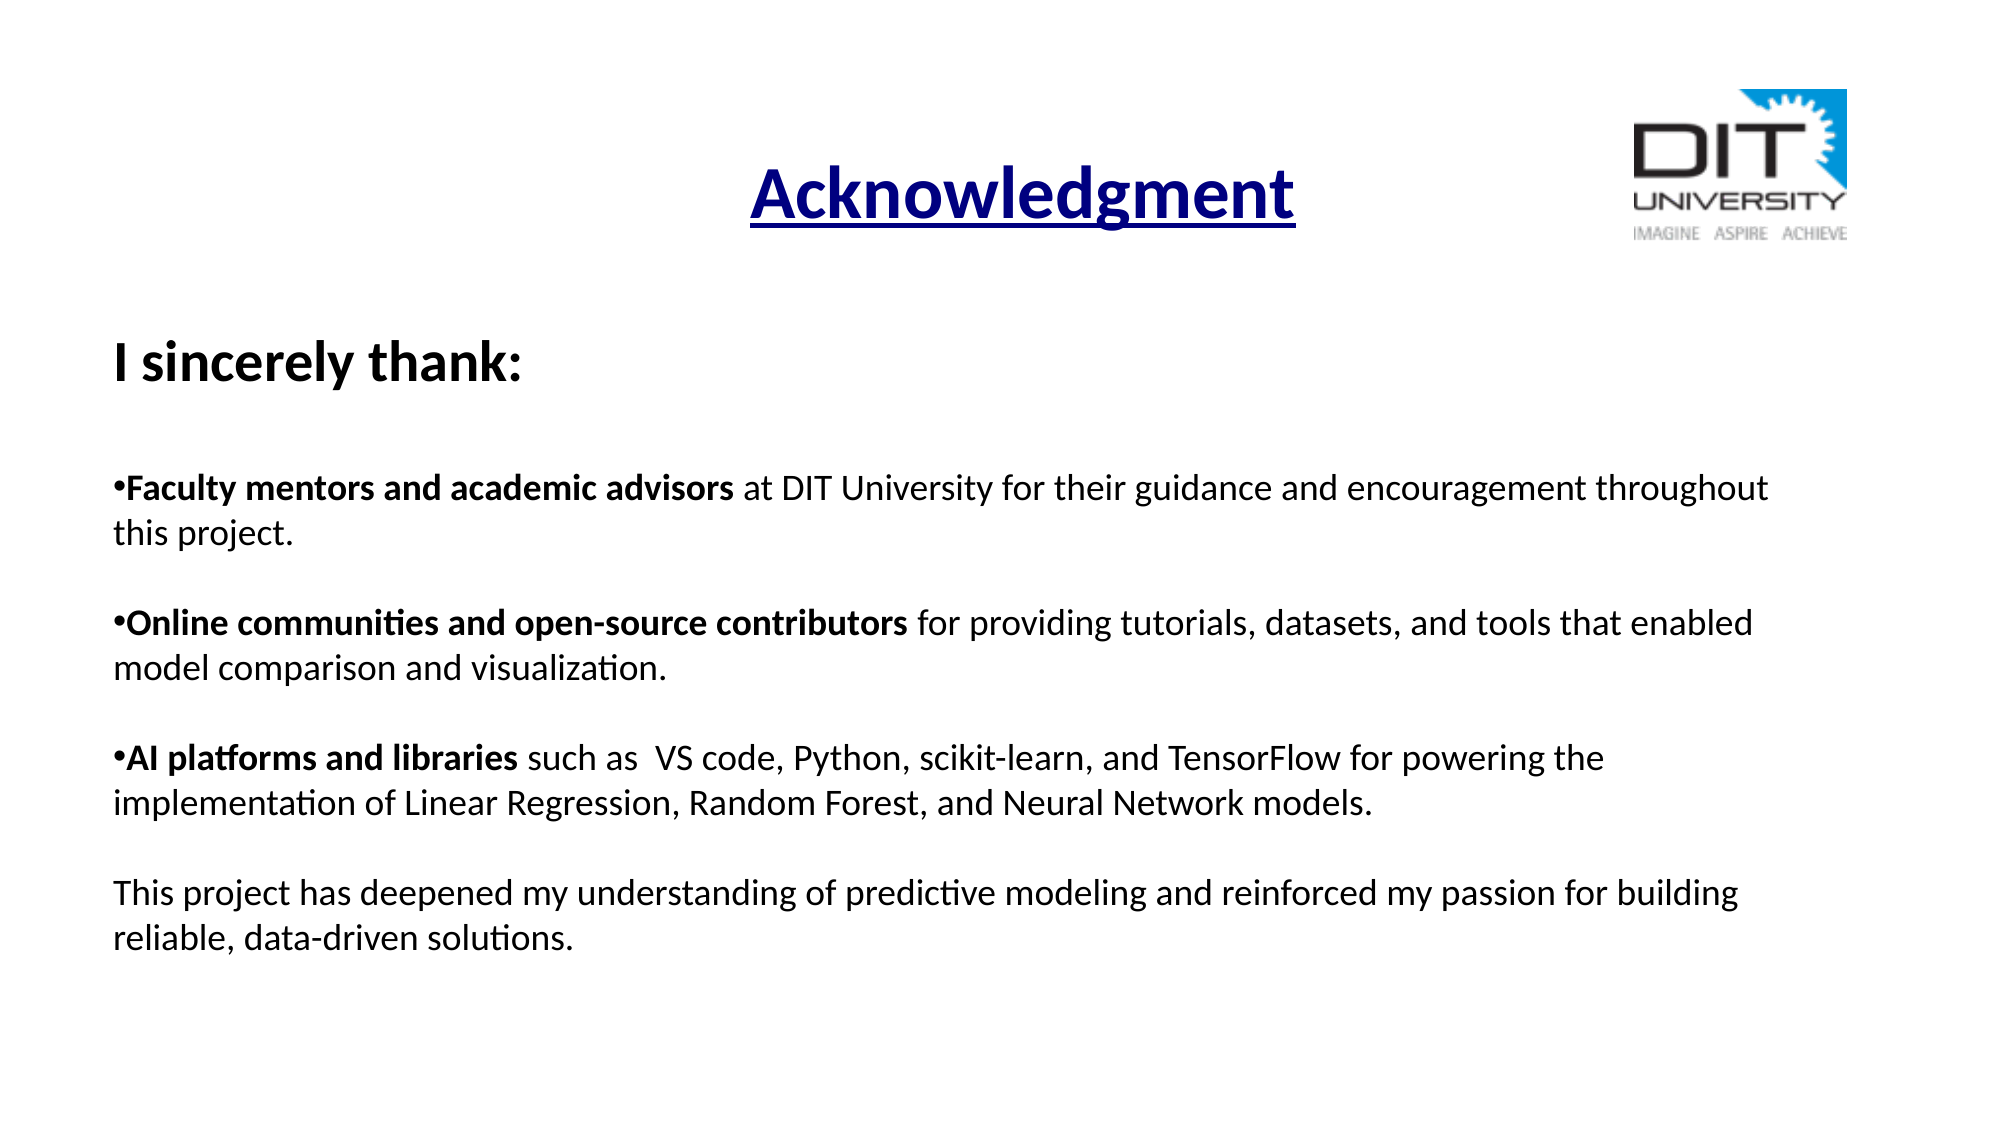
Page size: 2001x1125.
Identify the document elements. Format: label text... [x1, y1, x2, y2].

text_box Acknowledgment [735, 135, 1368, 241]
text_box I sincerely thank: Faculty mentors and academic advisors at DIT University for their guidance and encouragement throughout this project. Online communities and open-source contributors for providing tutorials, datasets, and tools that enabled model comparison and visualization. AI platforms and libraries such as VS code, Python, scikit-learn, and TensorFlow for powering the implementation of Linear Regression, Random Forest, and Neural Network models. This project has deepened my understanding of predictive modeling and reinforced my passion for building reliable, data-driven solutions. [98, 316, 1847, 966]
picture [1634, 89, 1847, 242]
